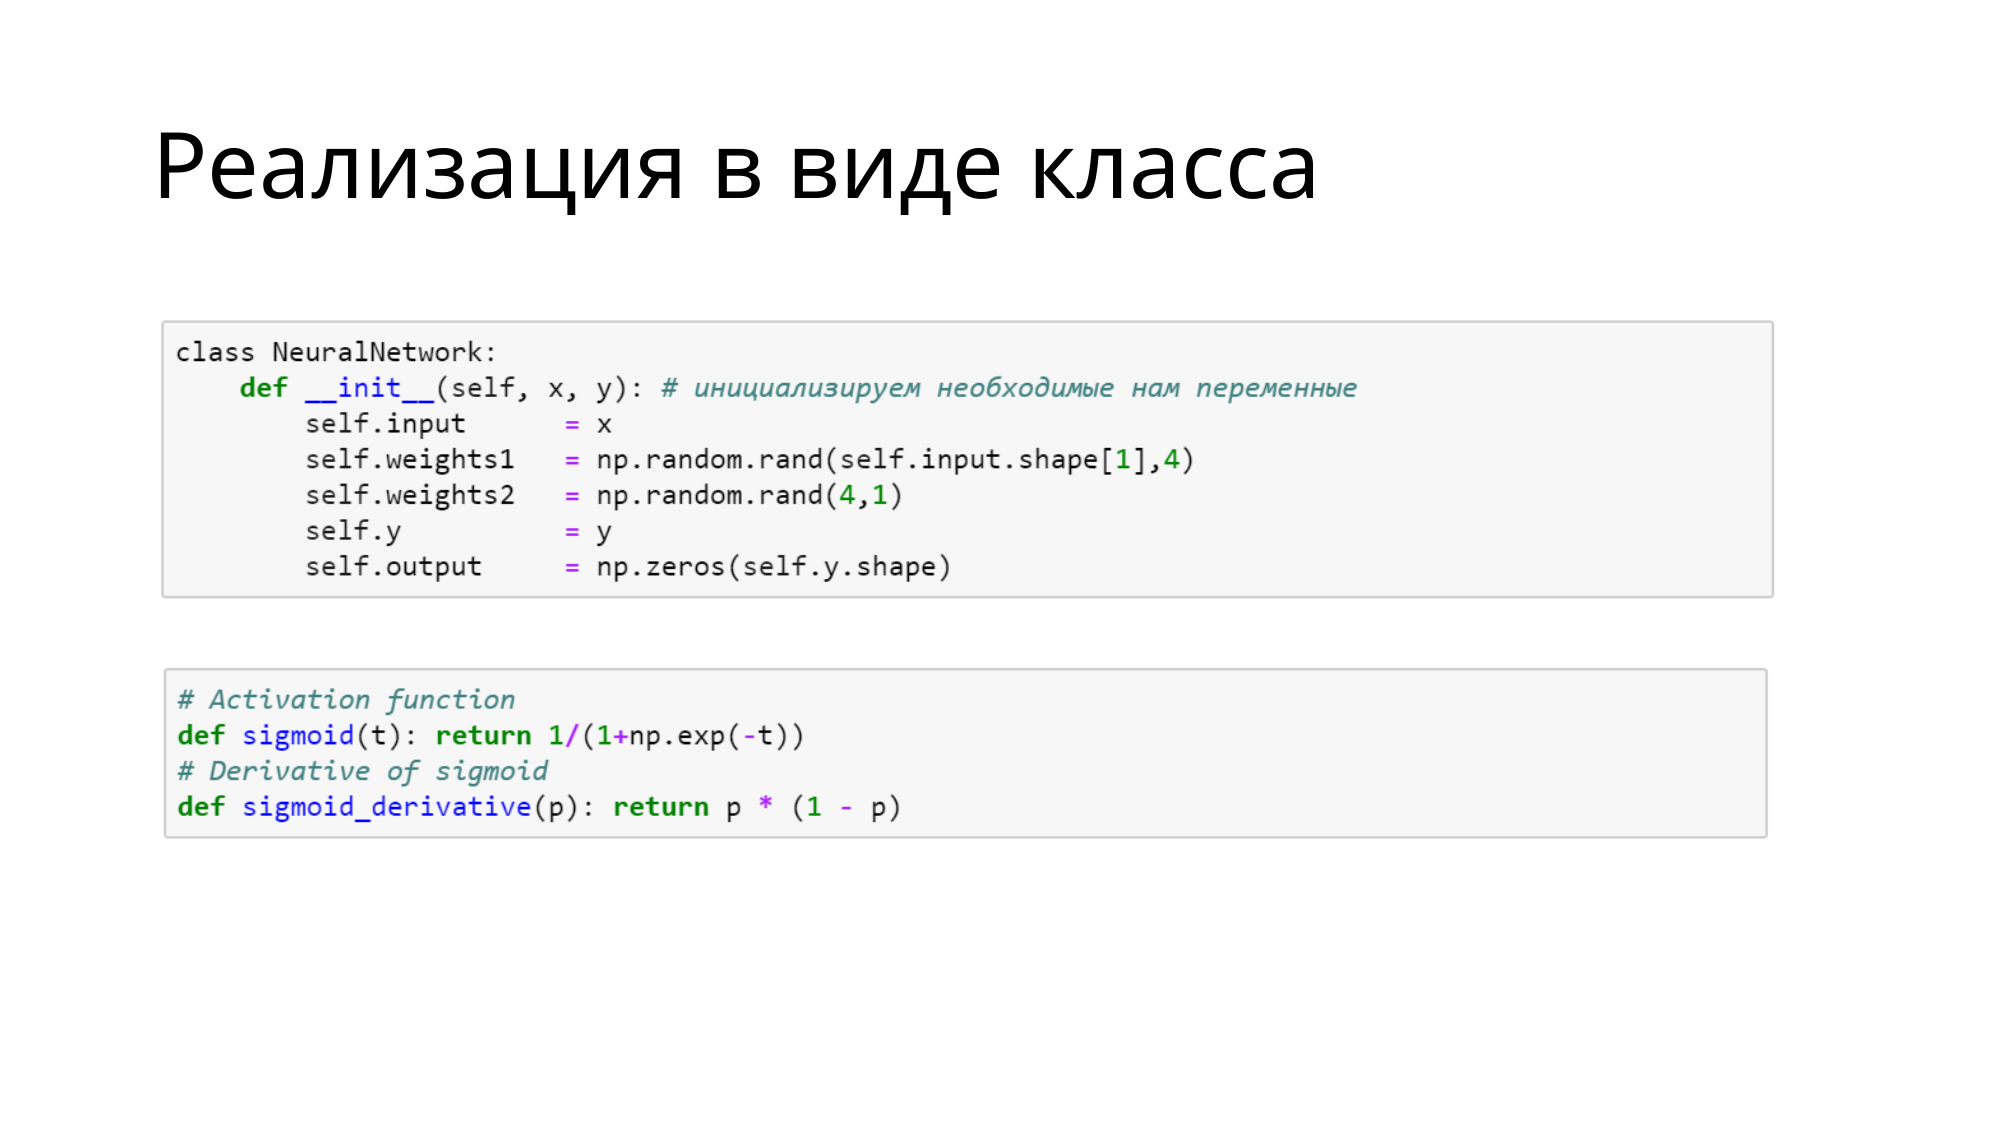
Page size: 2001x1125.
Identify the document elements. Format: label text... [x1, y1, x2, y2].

picture [155, 663, 1782, 849]
picture [155, 309, 1782, 611]
title Реализация в виде класса [137, 59, 1863, 278]
